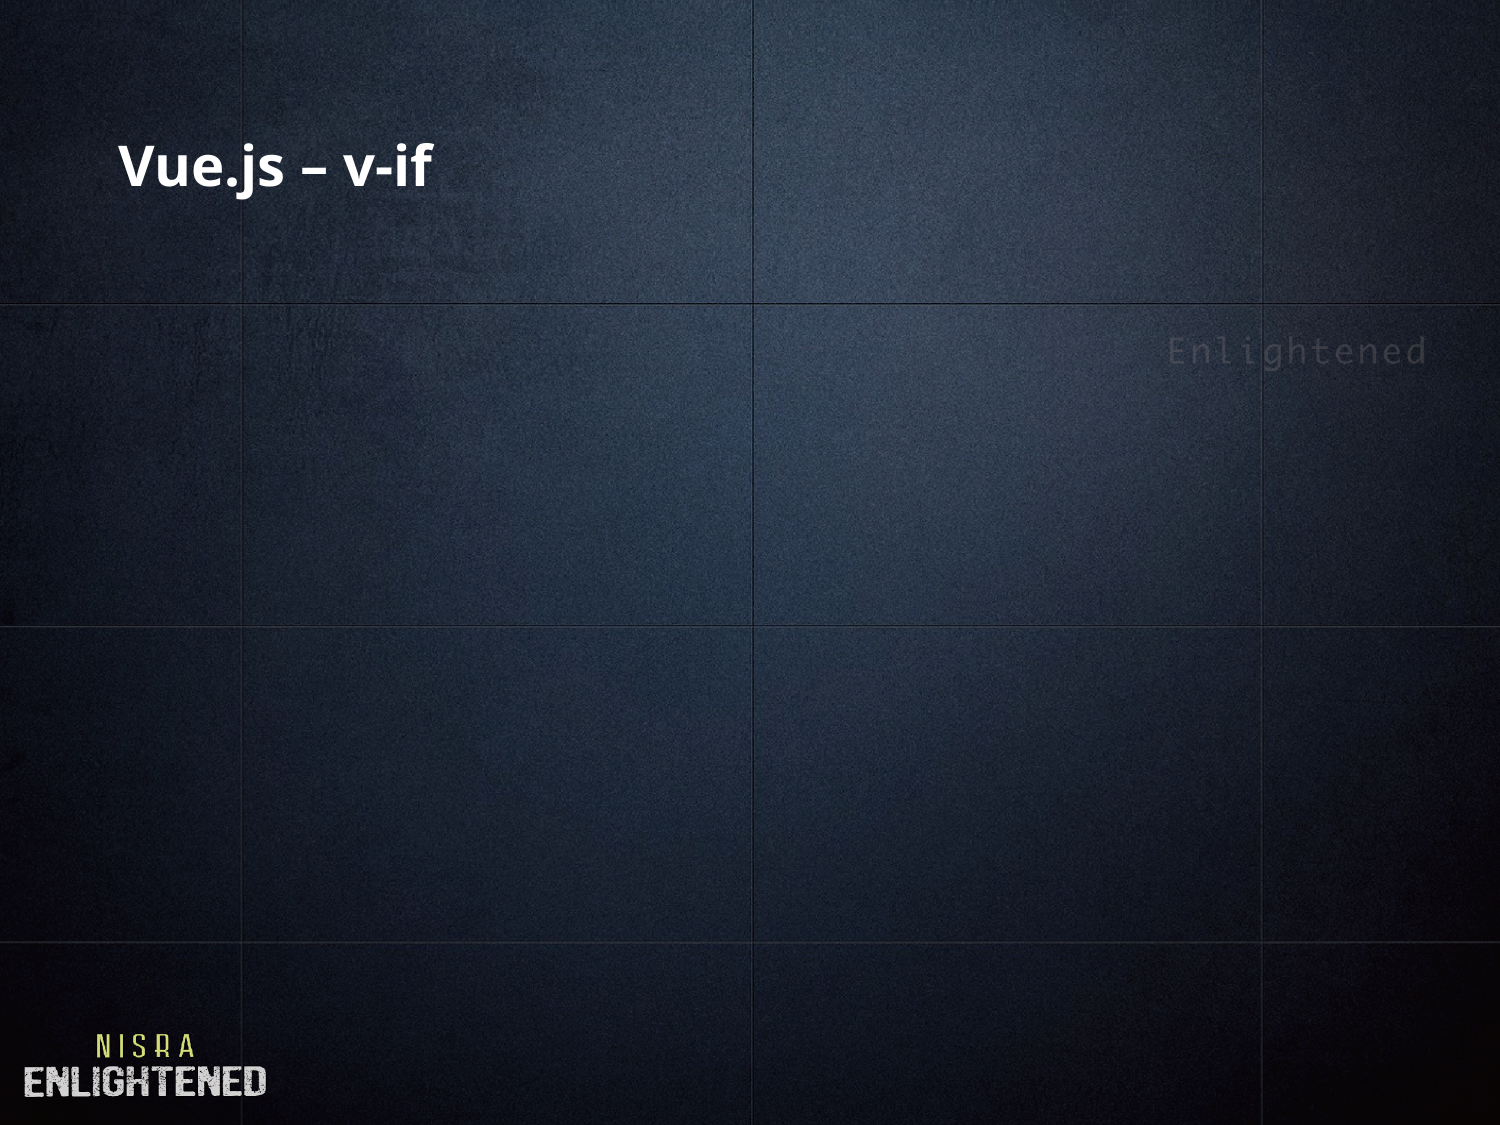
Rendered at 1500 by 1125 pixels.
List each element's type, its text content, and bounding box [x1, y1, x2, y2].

picture [0, 0, 1500, 1125]
title Vue.js – v-if [103, 59, 1397, 278]
